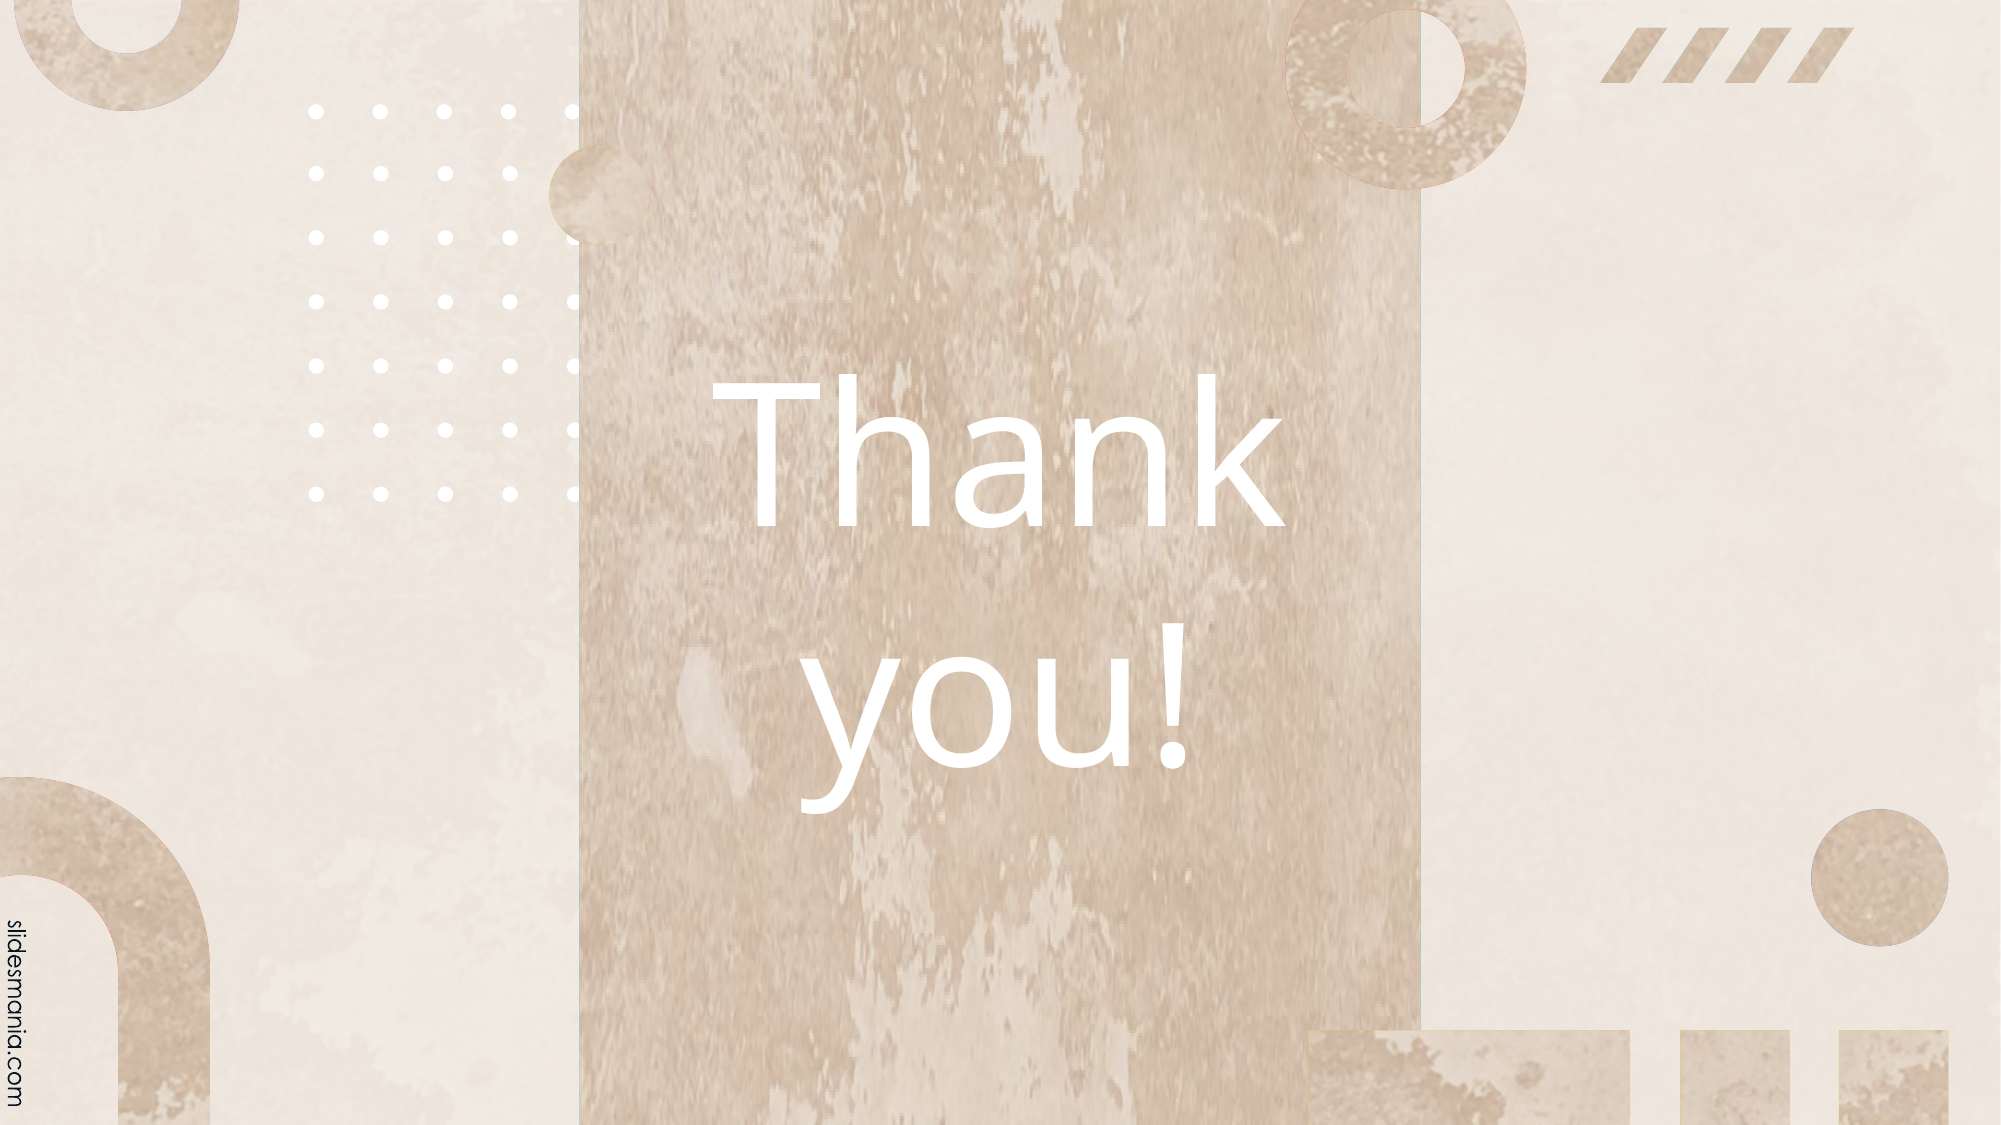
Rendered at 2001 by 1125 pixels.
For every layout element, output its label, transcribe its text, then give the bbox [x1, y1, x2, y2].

picture [1811, 809, 1949, 947]
picture [13, 0, 240, 111]
picture [1662, 27, 1730, 83]
picture [1680, 1030, 1790, 1125]
picture [549, 0, 1631, 1125]
title Thank you! [584, 306, 1416, 819]
picture [0, 777, 210, 1125]
picture [1787, 27, 1854, 83]
picture [1839, 1030, 1949, 1125]
picture [1724, 27, 1792, 83]
picture [1600, 27, 1667, 83]
